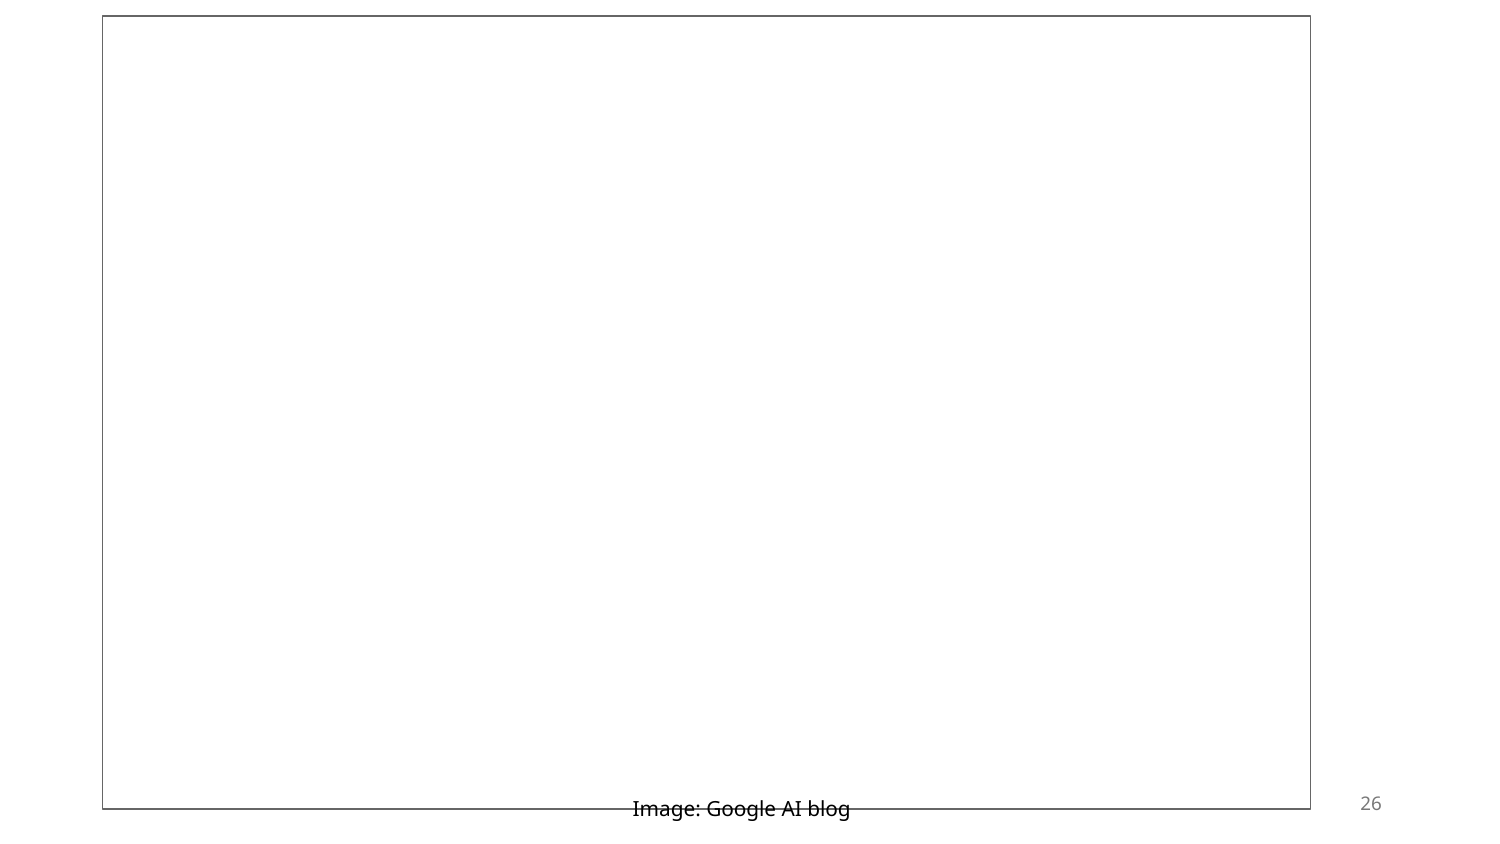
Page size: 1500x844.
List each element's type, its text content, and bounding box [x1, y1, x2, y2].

slide_number 26 [1059, 782, 1397, 827]
picture [102, 16, 1311, 809]
text_box Image: Google AI blog [617, 809, 883, 833]
